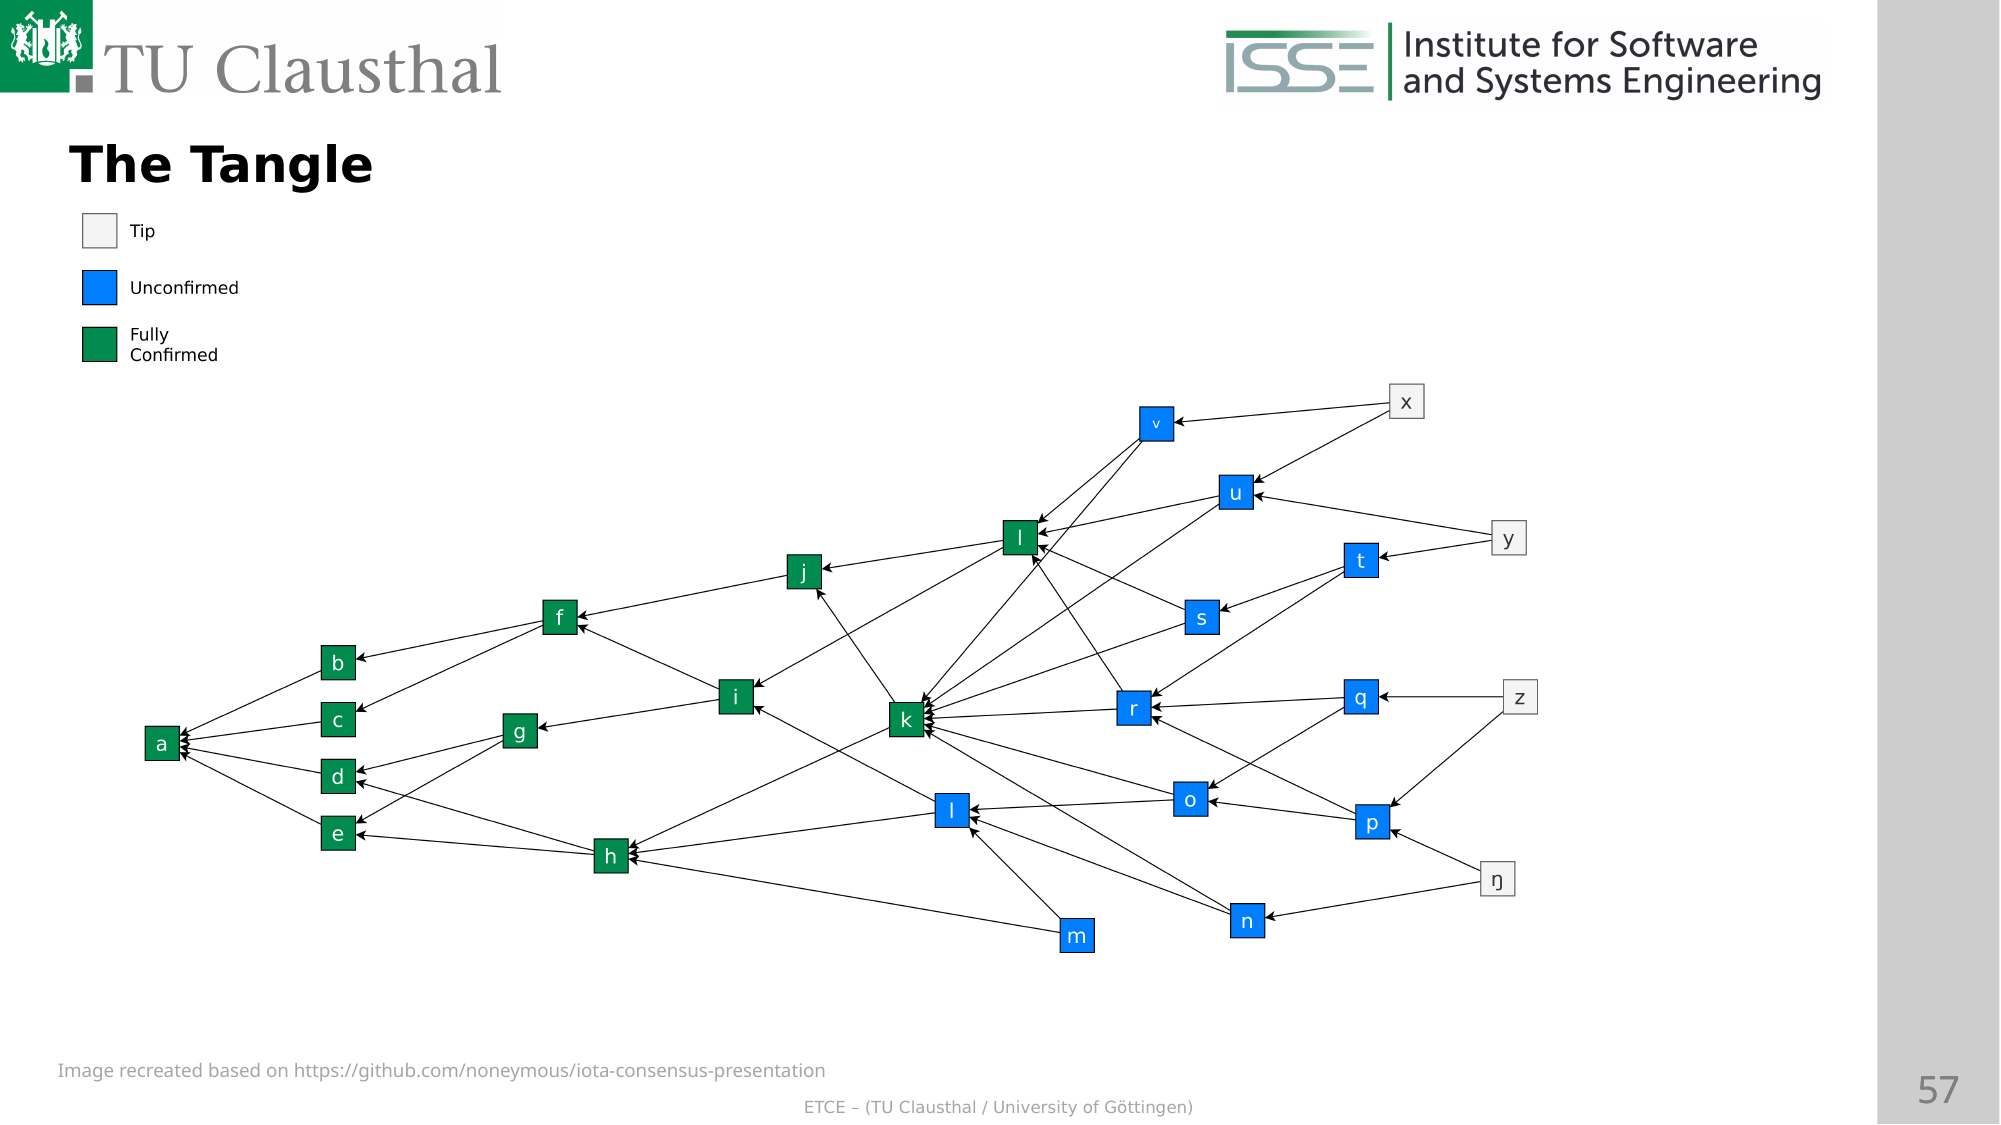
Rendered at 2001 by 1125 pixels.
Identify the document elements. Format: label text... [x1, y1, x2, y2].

text_box Image recreated based on https://github.com/noneymous/iota-consensus-presentation [43, 1051, 1521, 1089]
picture [1218, 22, 1826, 107]
picture [0, 0, 501, 93]
picture [82, 213, 1538, 953]
text_box The Tangle [55, 125, 1819, 208]
